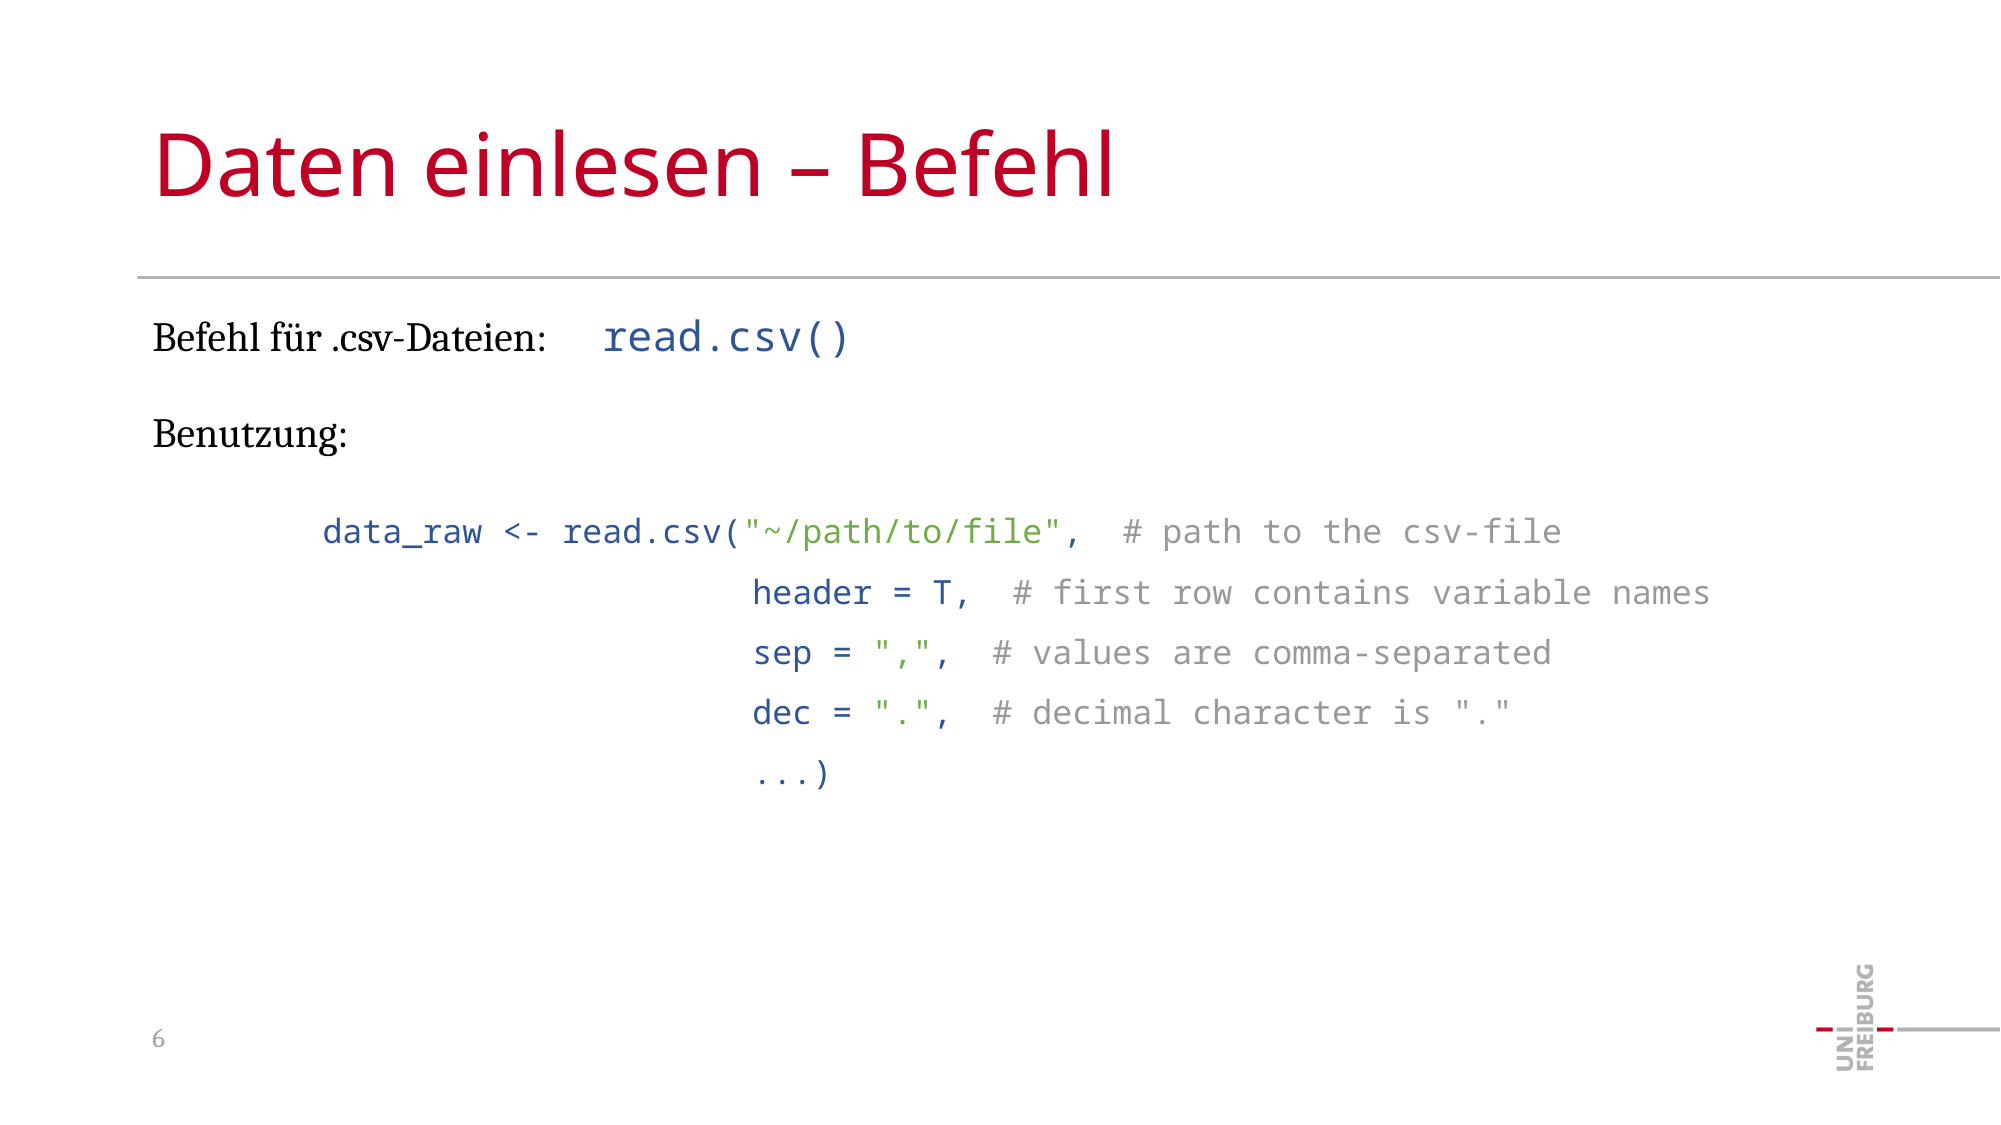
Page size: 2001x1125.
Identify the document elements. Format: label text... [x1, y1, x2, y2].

list Befehl für .csv-Dateien: read.csv() Benutzung: data_raw <- read.csv("~/path/to/file", # path to the csv-file header = T, # first row contains variable names sep = ",", # values are comma-separated dec = ".", # decimal character is "." ...) [137, 277, 1863, 992]
picture [1721, 873, 2000, 1122]
title Daten einlesen – Befehl [137, 59, 1863, 277]
slide_number 6 [137, 1012, 588, 1073]
